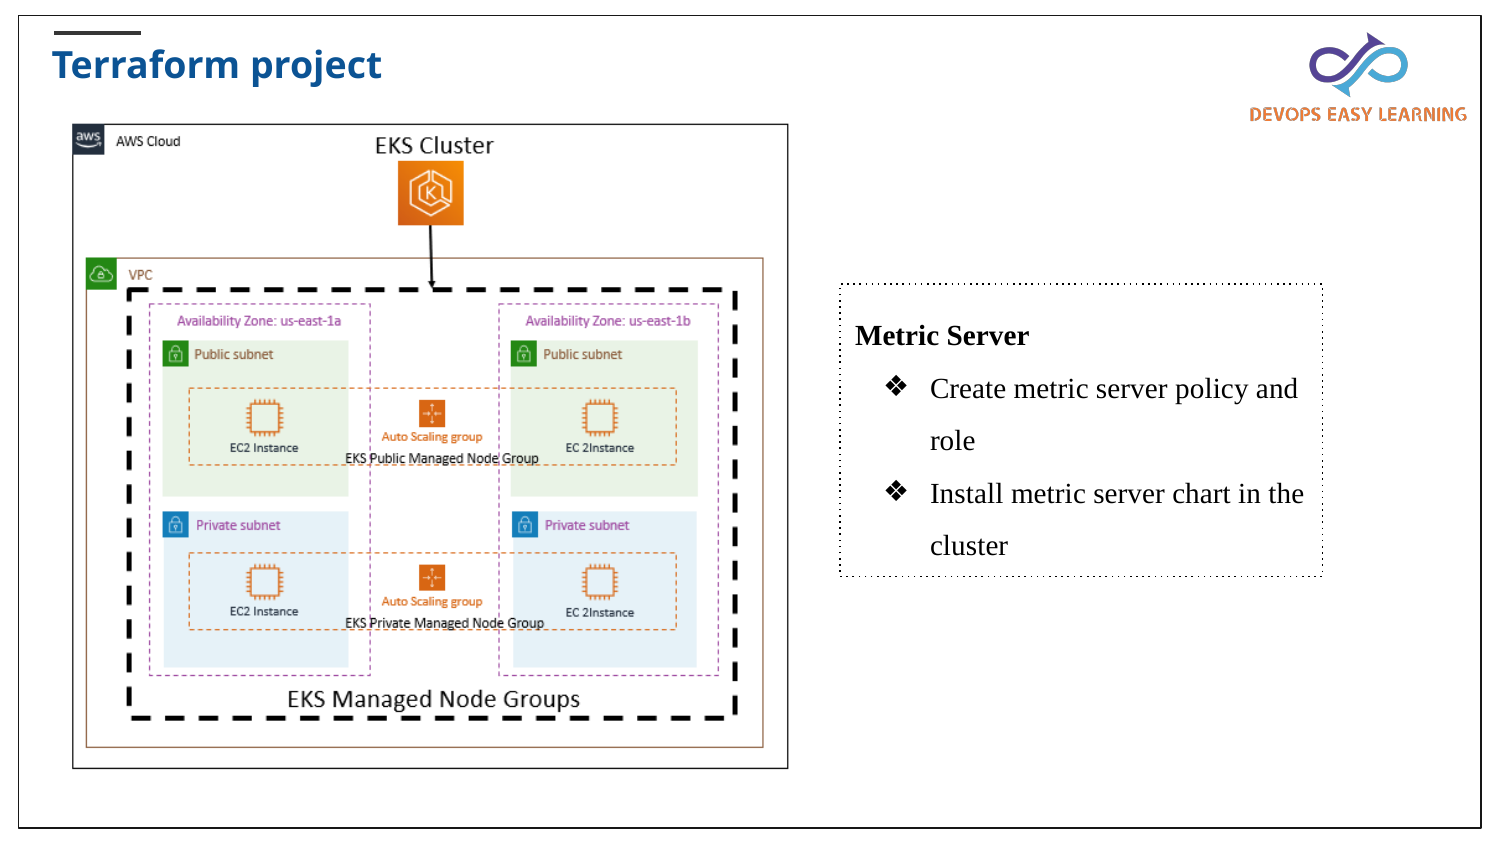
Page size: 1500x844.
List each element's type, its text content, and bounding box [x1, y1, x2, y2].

text_box Metric Server Create metric server policy and role Install metric server chart in the cluster [840, 284, 1323, 577]
text_box [18, 15, 1482, 829]
text_box Terraform project [36, 33, 1220, 94]
picture [45, 107, 812, 784]
picture [1240, 21, 1477, 141]
